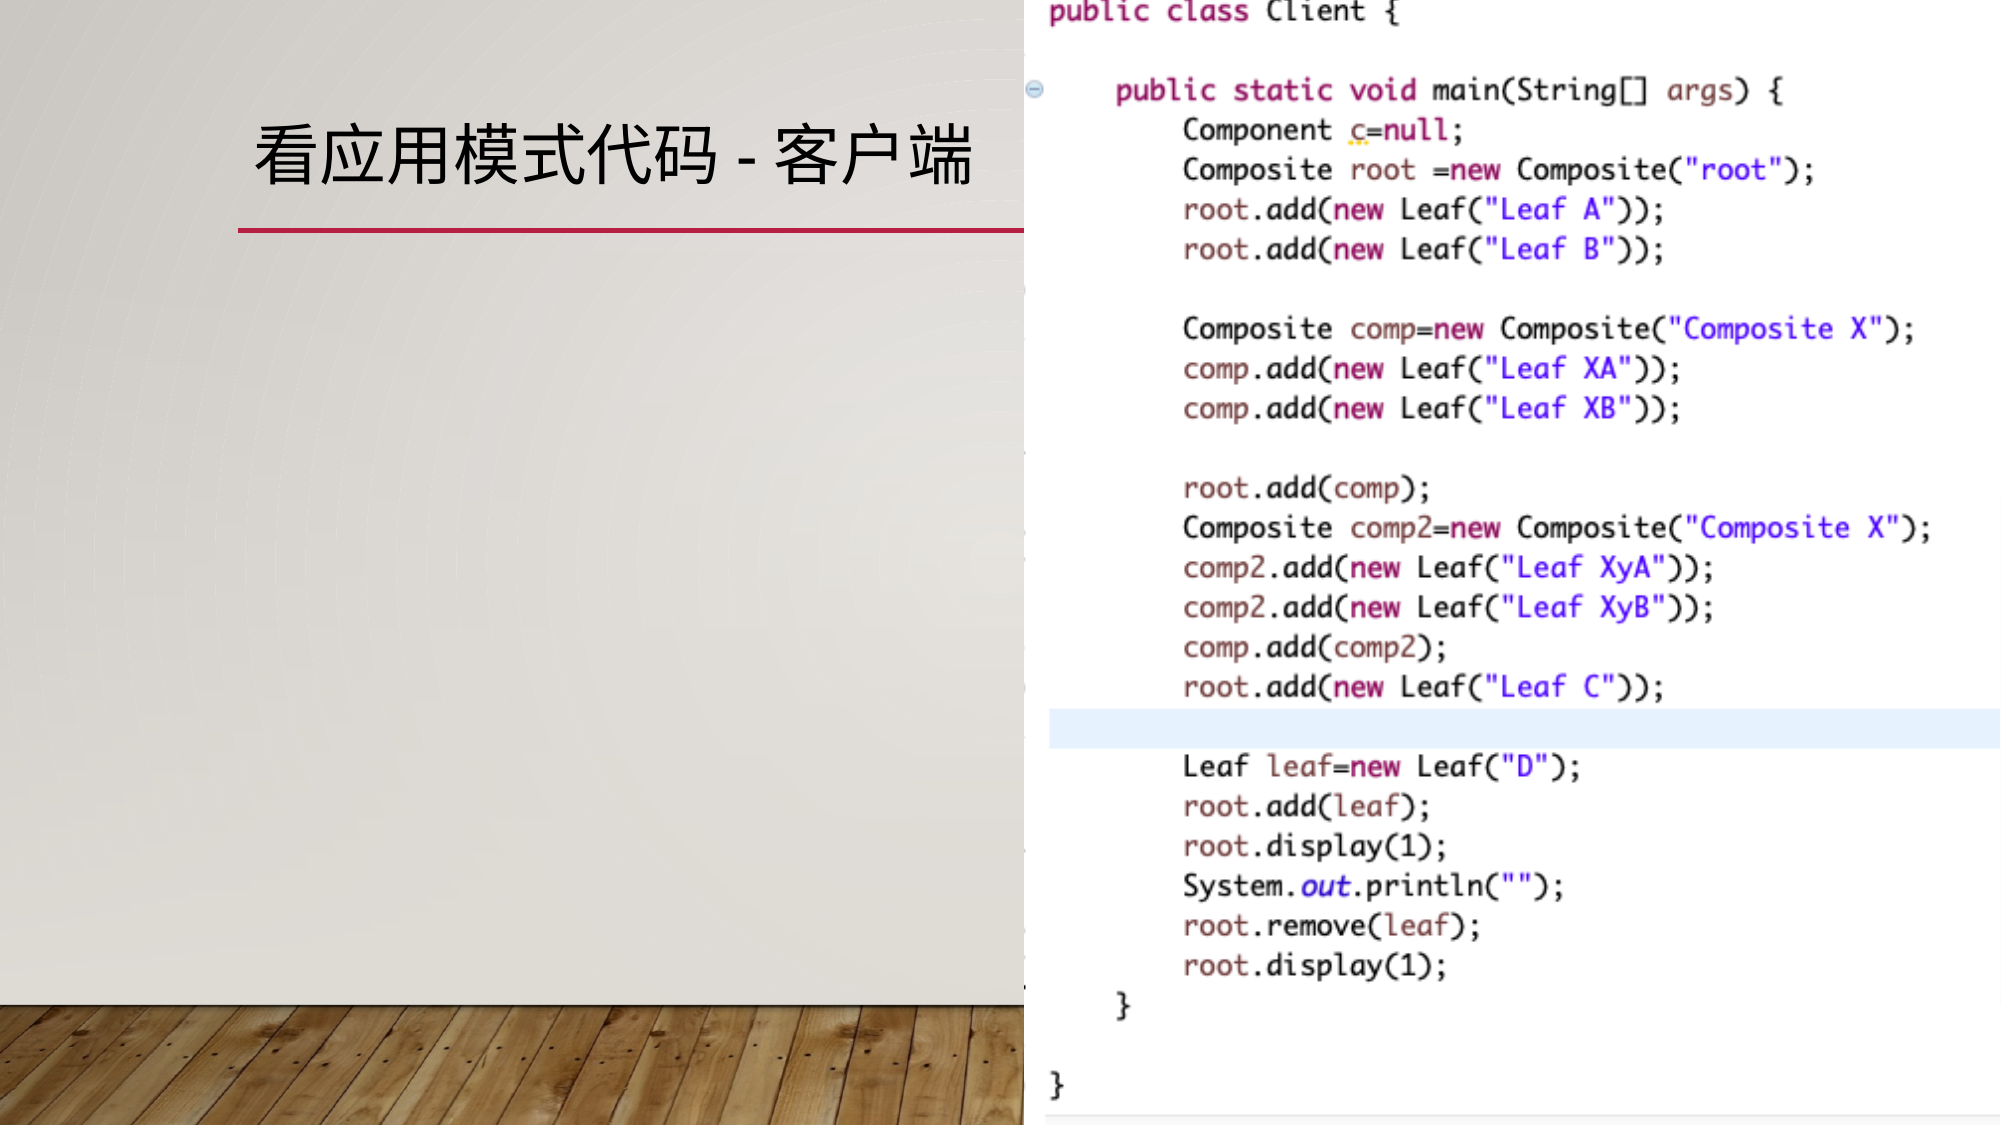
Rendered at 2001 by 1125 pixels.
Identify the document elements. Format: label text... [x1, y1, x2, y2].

title 看应用模式代码-客户端 [238, 114, 1023, 231]
picture [0, 0, 2000, 1125]
